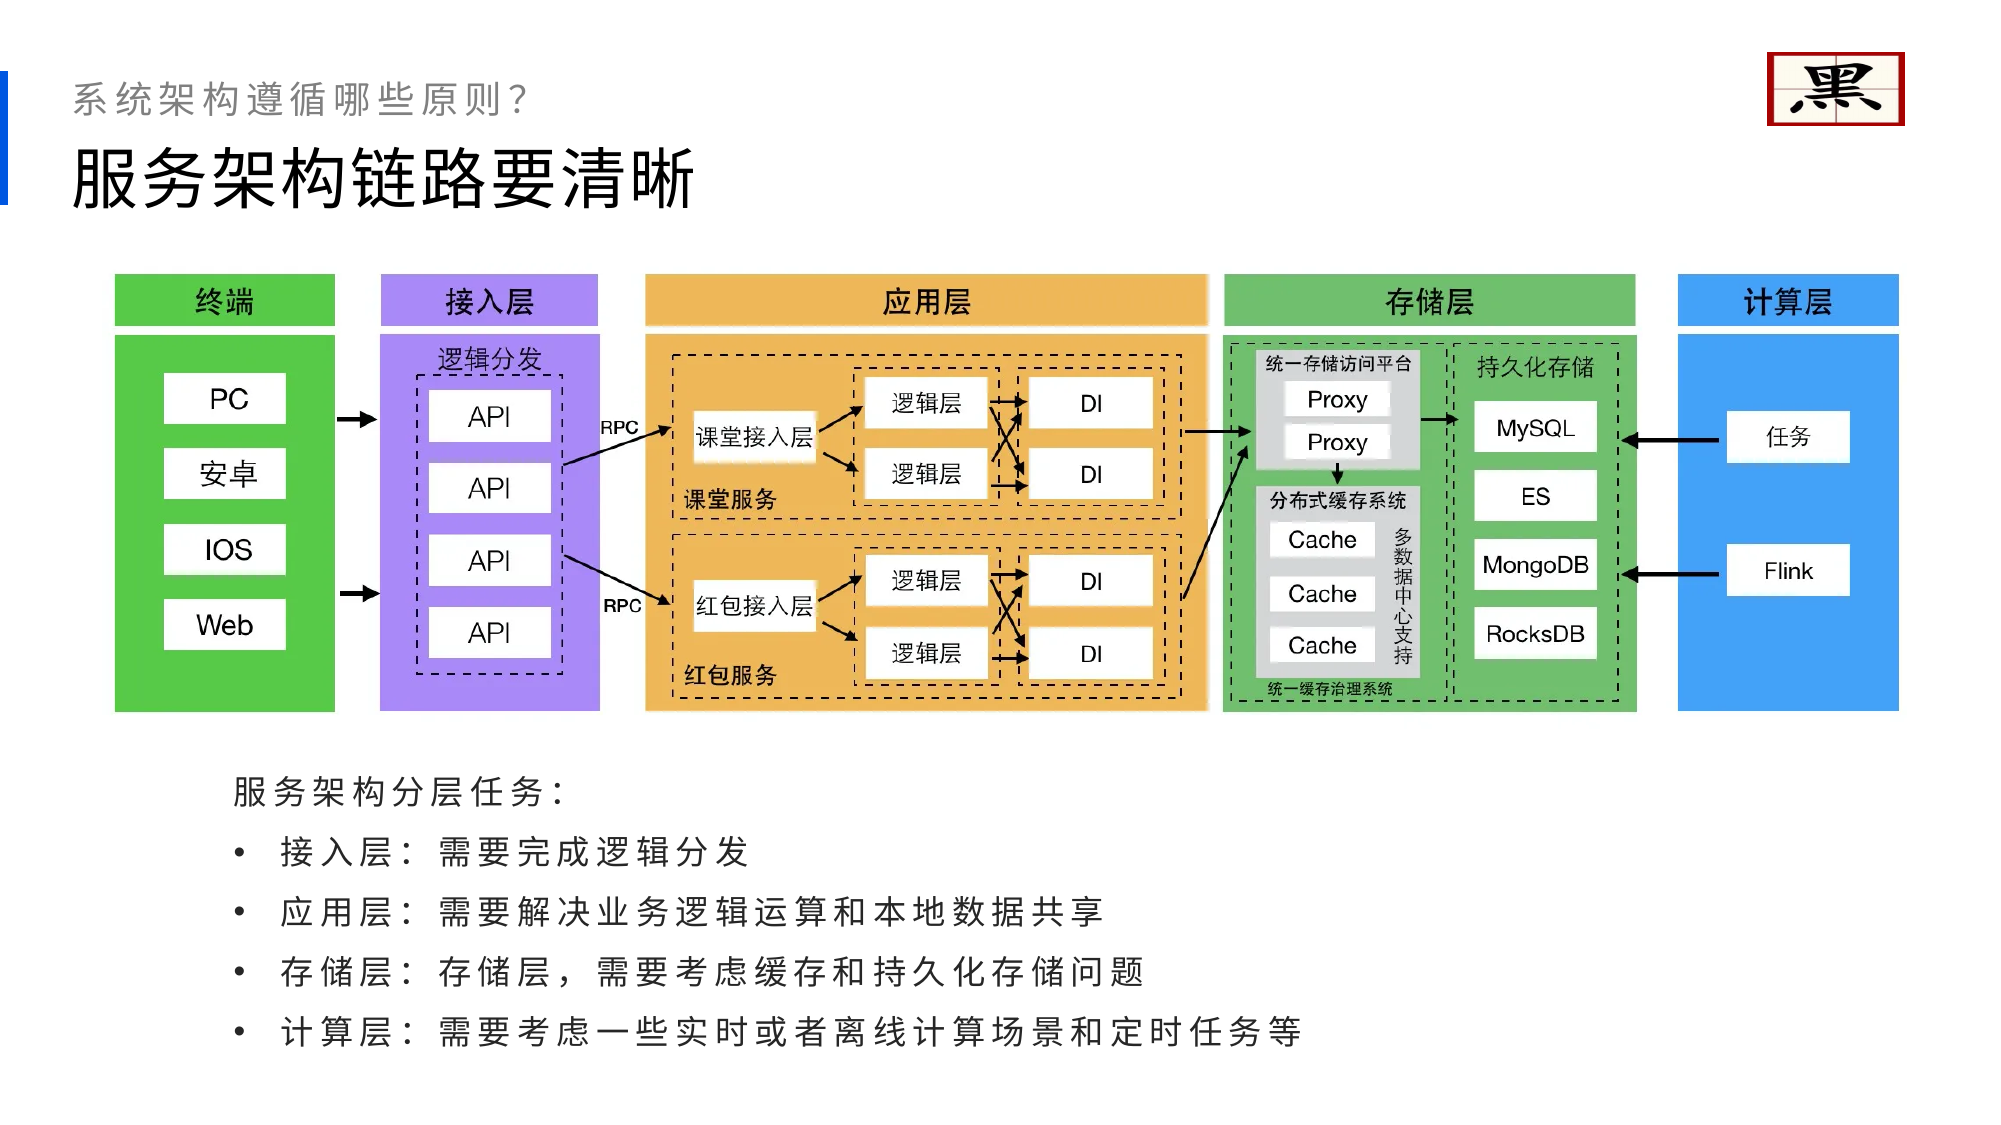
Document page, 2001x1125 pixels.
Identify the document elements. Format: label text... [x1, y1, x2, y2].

text_box 服务架构分层任务： 接入层：需要完成逻辑分发 应用层：需要解决业务逻辑运算和本地数据共享 存储层：存储层，需要考虑缓存和持久化存储问题 计算层：需要考虑一些实时或者离线计算场景和定时任务等 [218, 788, 1817, 1059]
text_box [0, 71, 8, 205]
picture [102, 252, 1907, 788]
picture [1767, 52, 1905, 120]
text_box 系统架构遵循哪些原则？ [56, 48, 1629, 121]
text_box 服务架构链路要清晰 [56, 120, 1907, 220]
